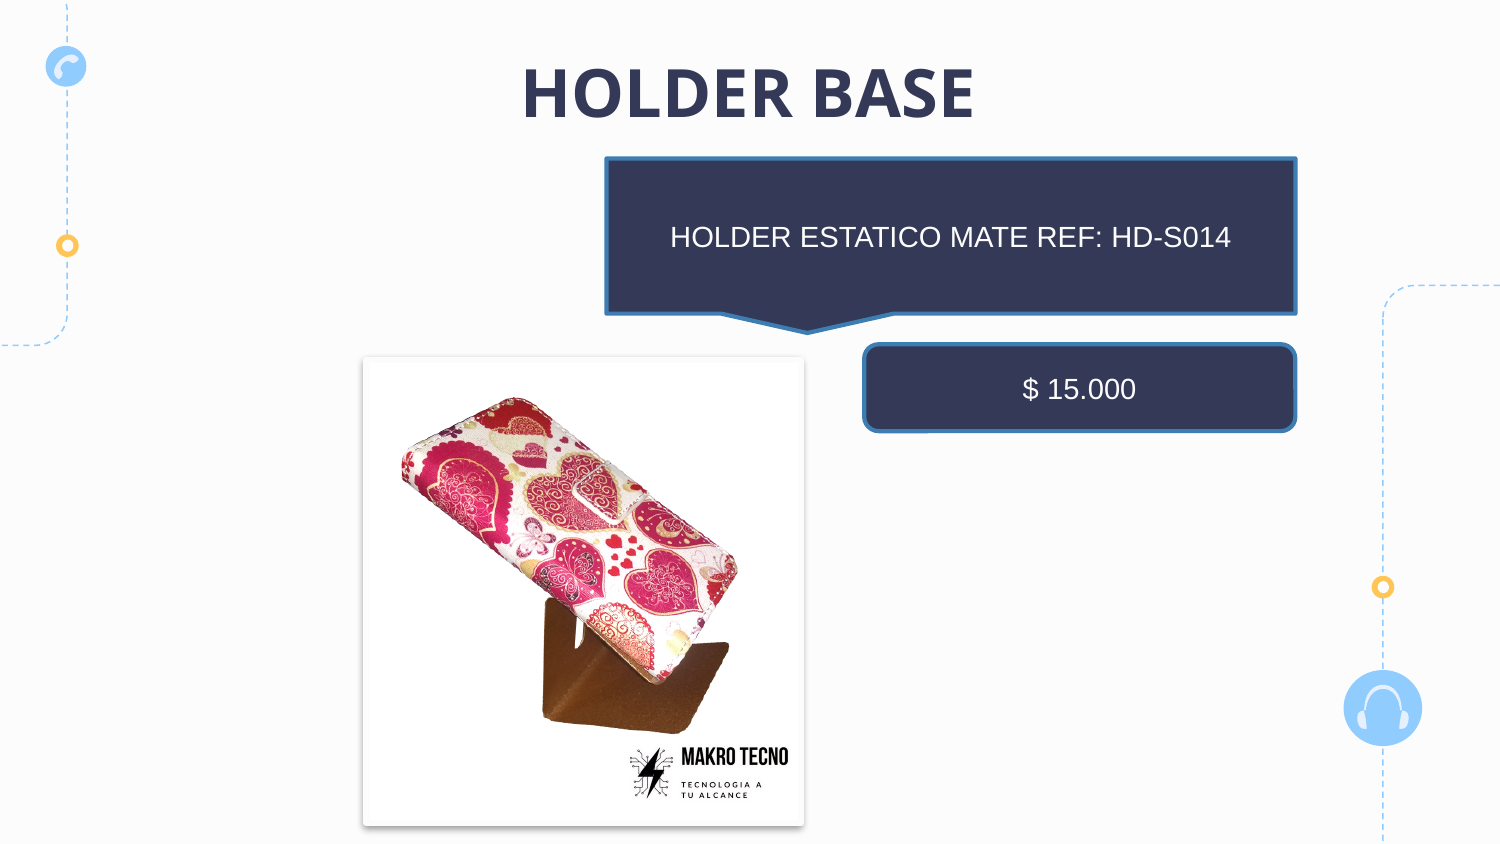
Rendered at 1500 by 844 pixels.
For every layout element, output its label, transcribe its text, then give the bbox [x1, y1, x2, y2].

text_box [363, 357, 579, 826]
picture [372, 343, 838, 844]
title HOLDER BASE [279, 38, 1218, 159]
text_box HOLDER ESTATICO MATE REF: HD-S014 [604, 156, 1298, 336]
text_box $ 15.000 [862, 342, 1298, 434]
